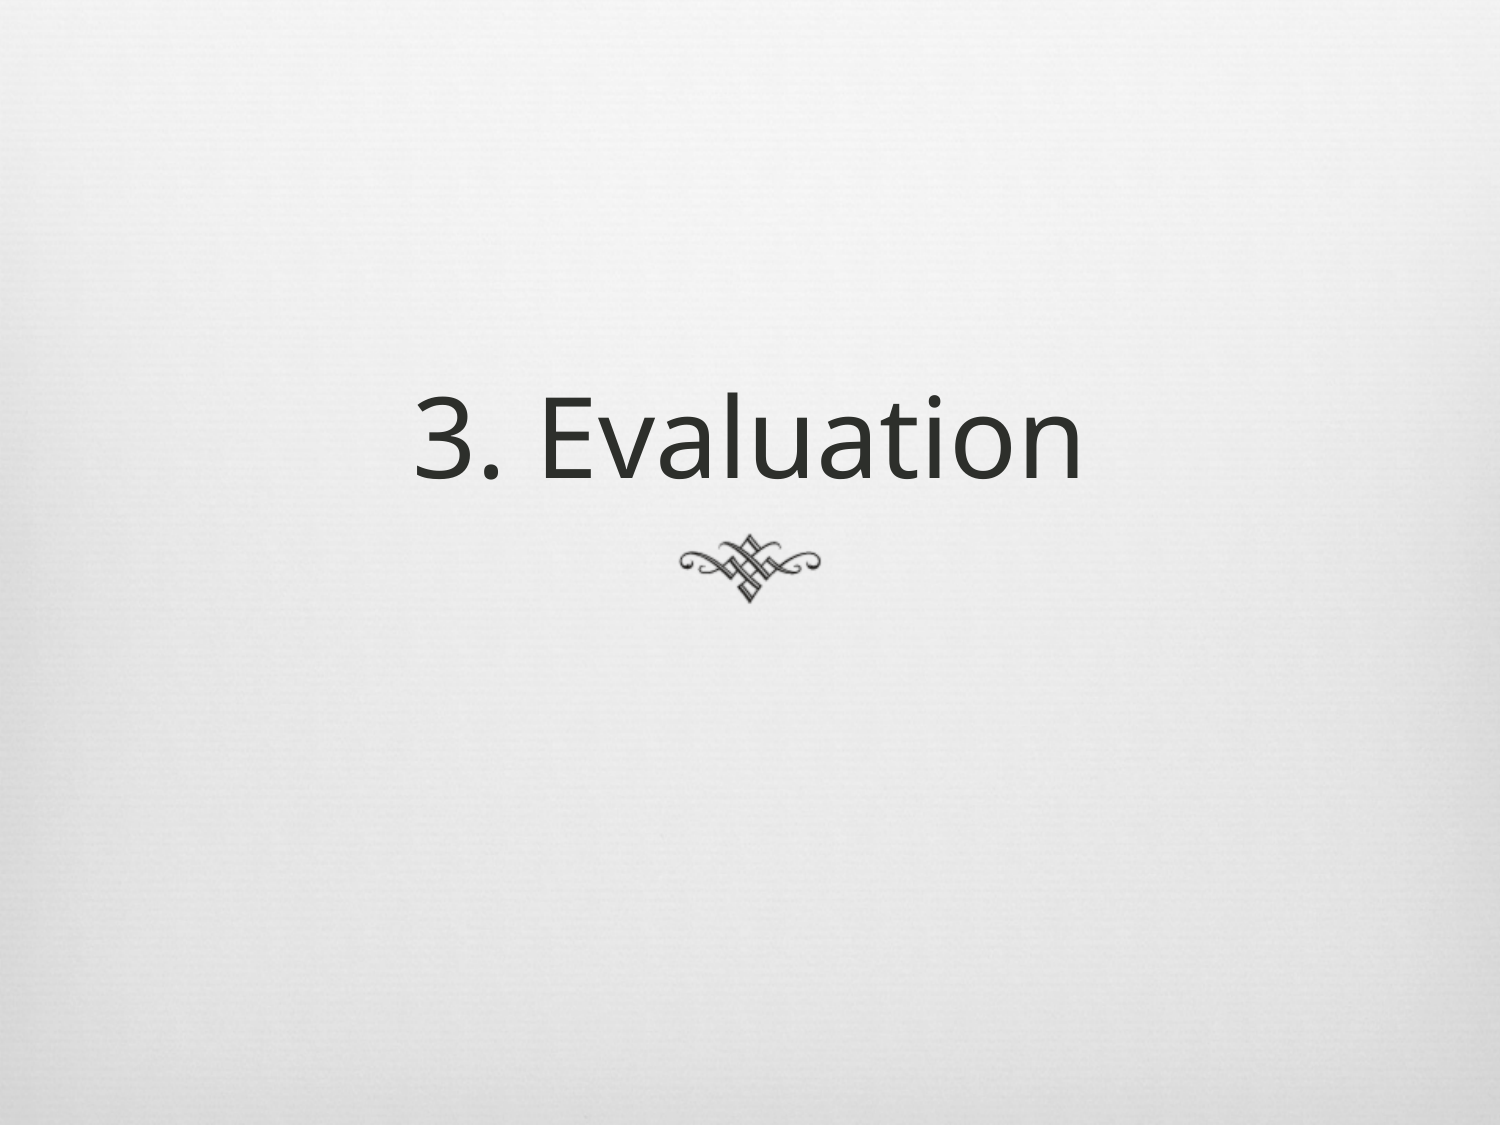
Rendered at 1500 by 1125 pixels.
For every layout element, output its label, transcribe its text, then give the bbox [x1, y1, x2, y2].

picture [662, 520, 838, 618]
title 3. Evaluation [112, 266, 1388, 509]
